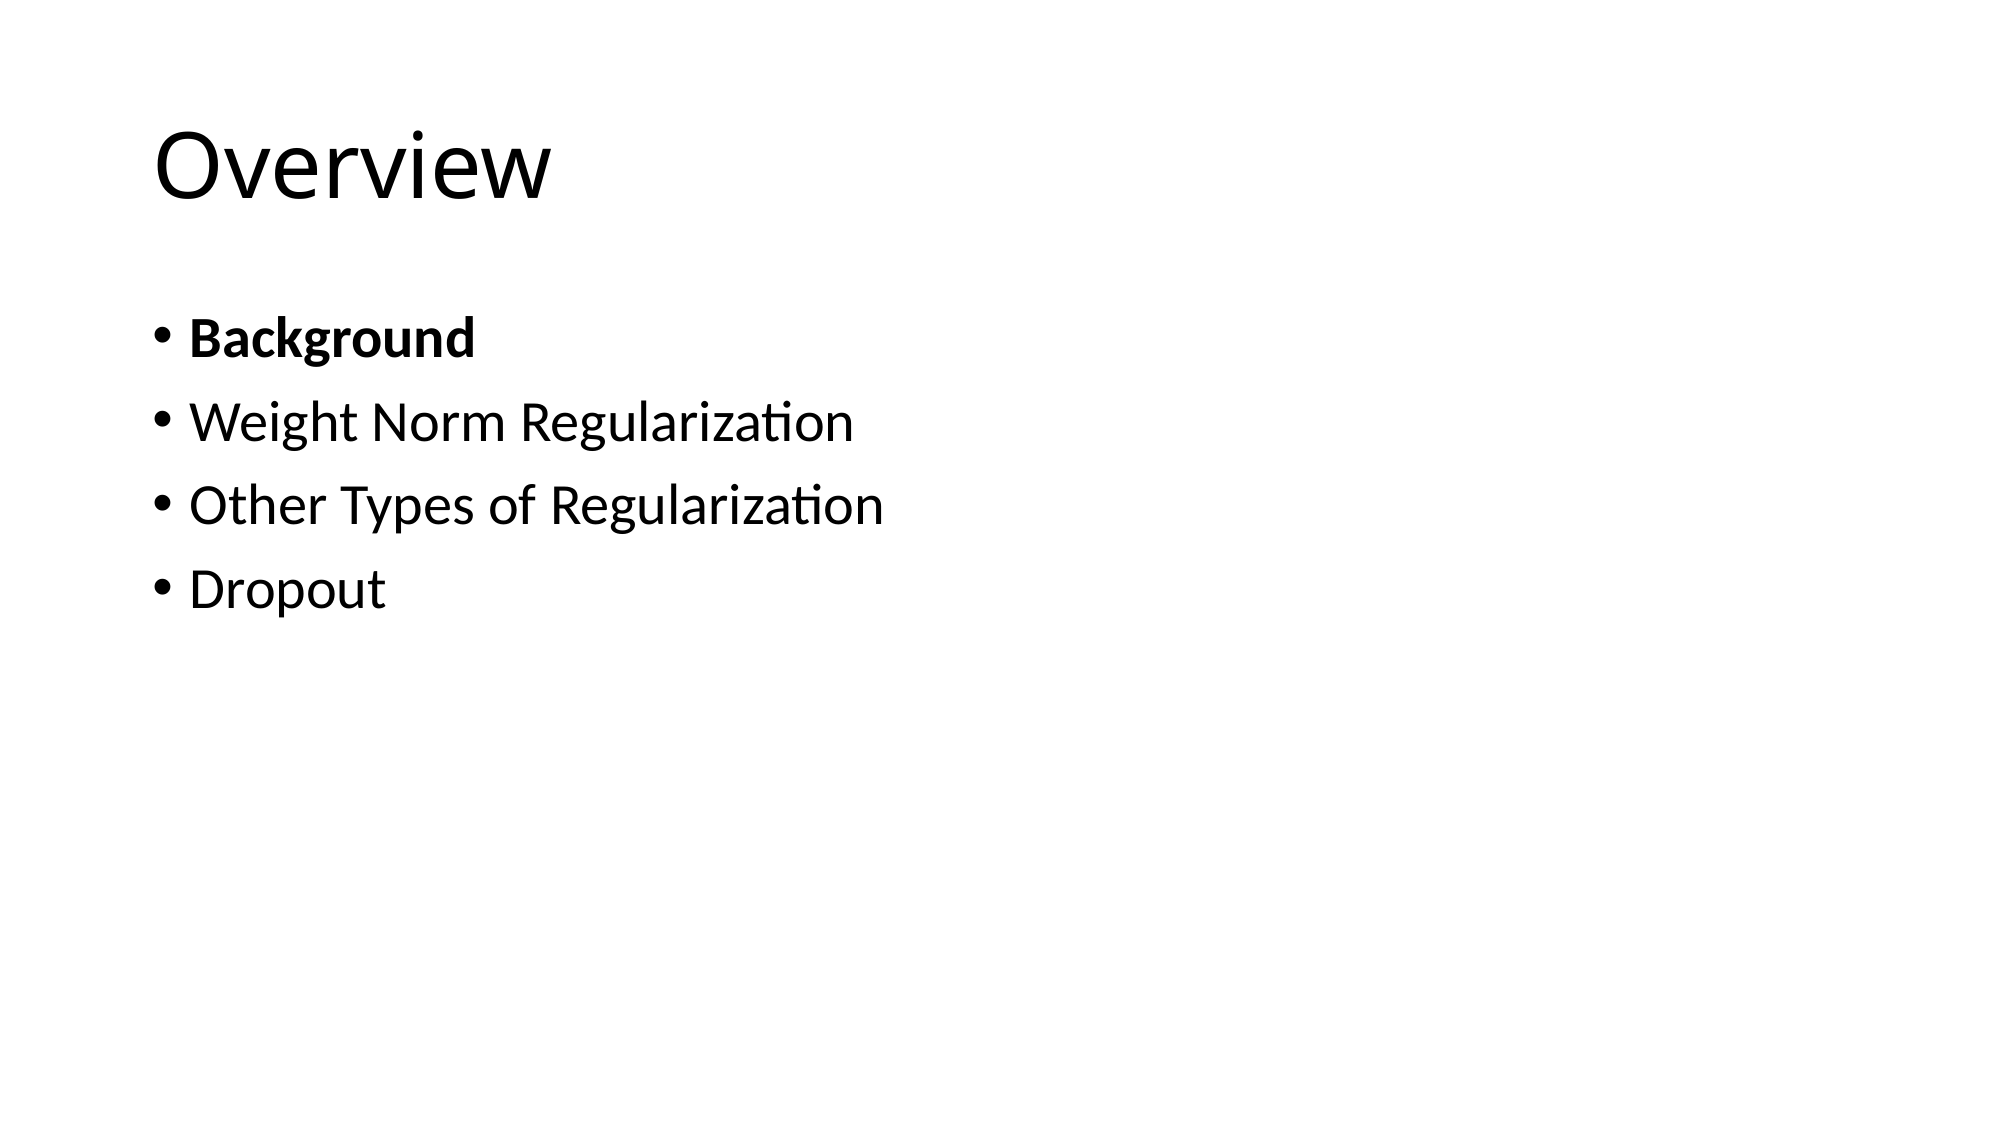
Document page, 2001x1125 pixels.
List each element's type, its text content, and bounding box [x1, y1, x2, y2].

list Background Weight Norm Regularization Other Types of Regularization Dropout [137, 299, 1863, 1014]
title Overview [137, 59, 1863, 278]
